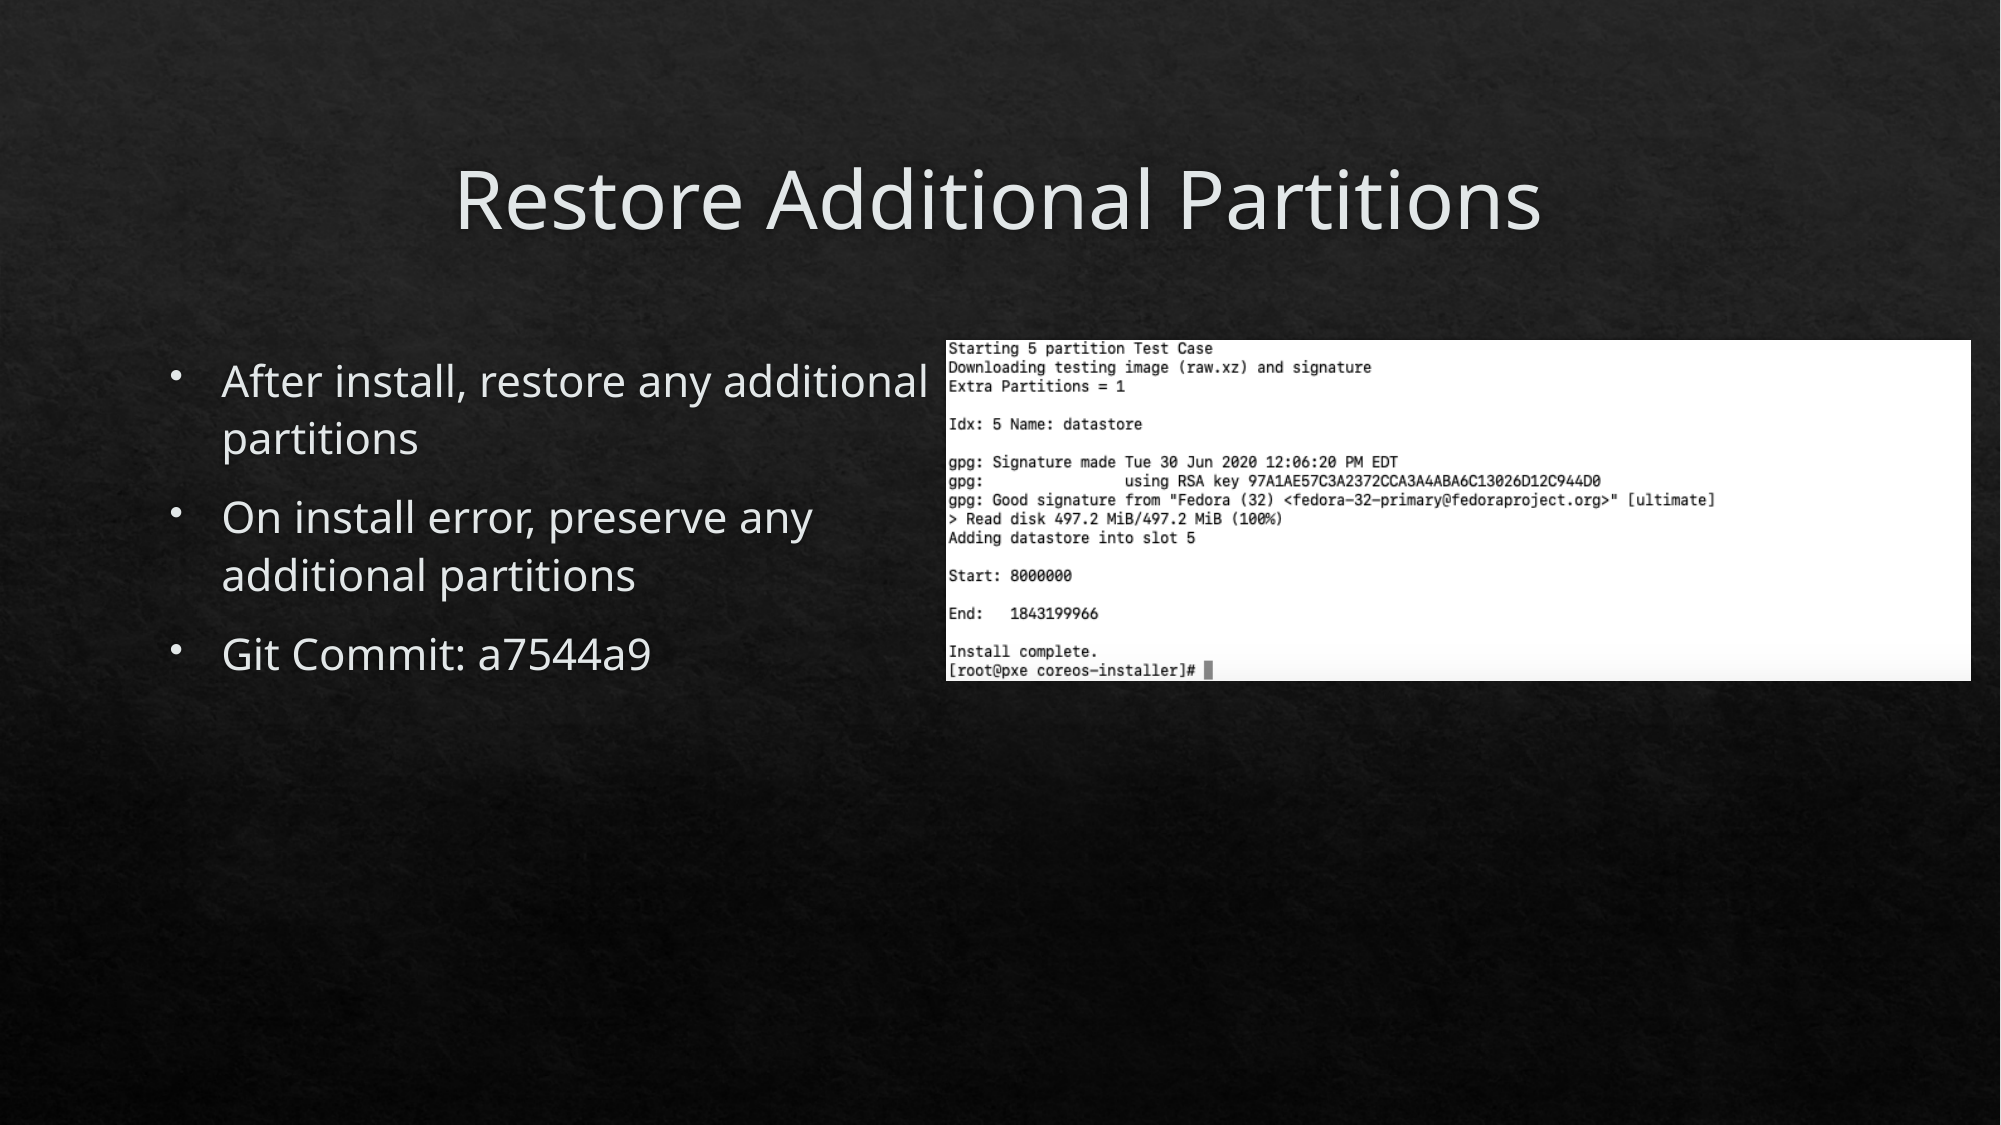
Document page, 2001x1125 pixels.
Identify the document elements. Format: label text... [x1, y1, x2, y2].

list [946, 340, 1971, 681]
list After install, restore any additional partitions On install error, preserve any additional partitions Git Commit: a7544a9 [149, 340, 947, 935]
title Restore Additional Partitions [149, 99, 1849, 307]
